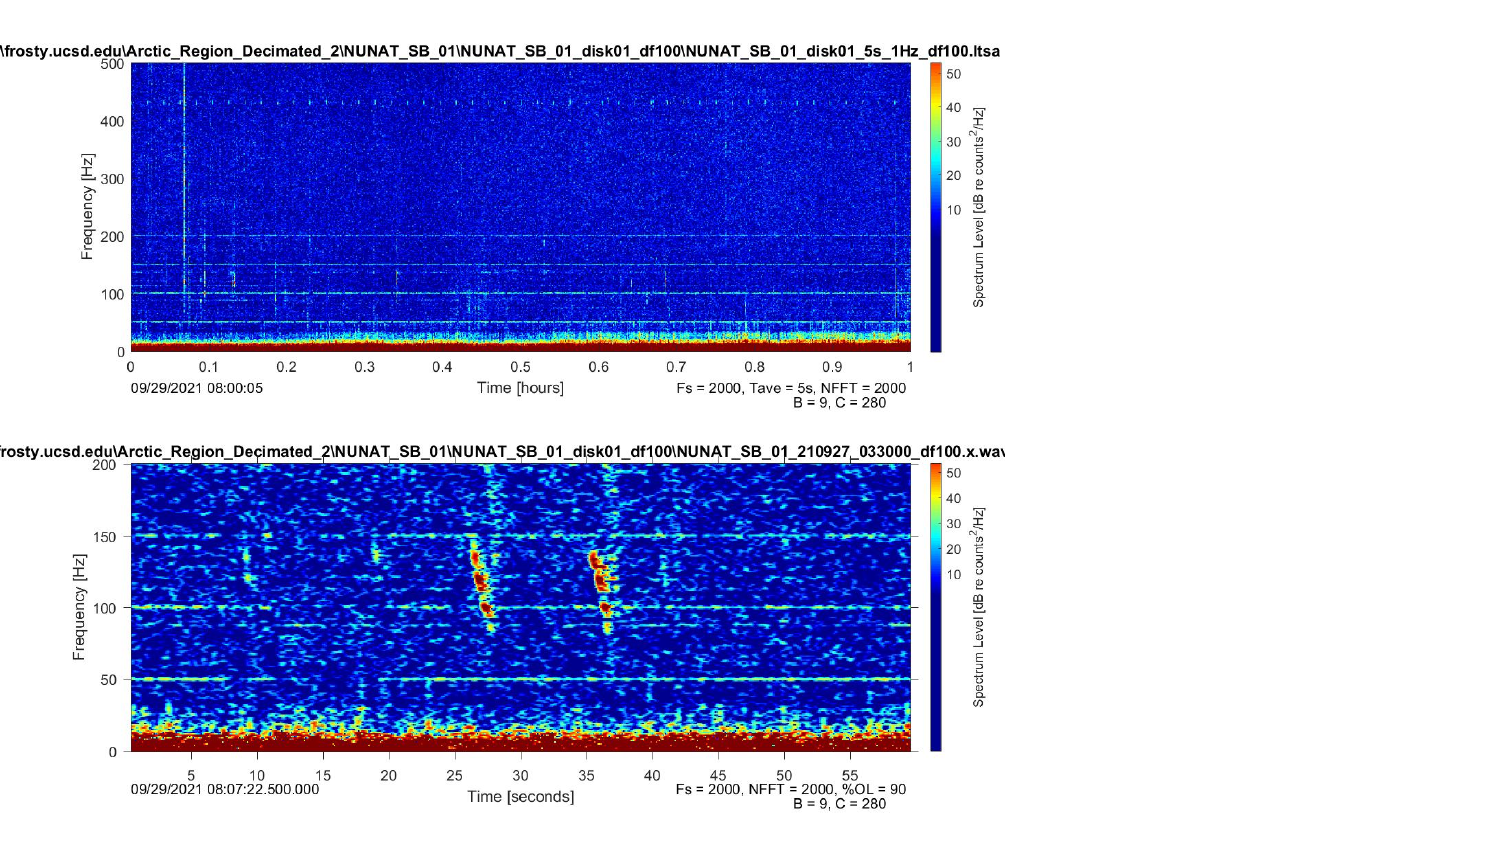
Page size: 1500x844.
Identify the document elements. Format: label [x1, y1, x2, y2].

picture [0, 0, 1005, 844]
